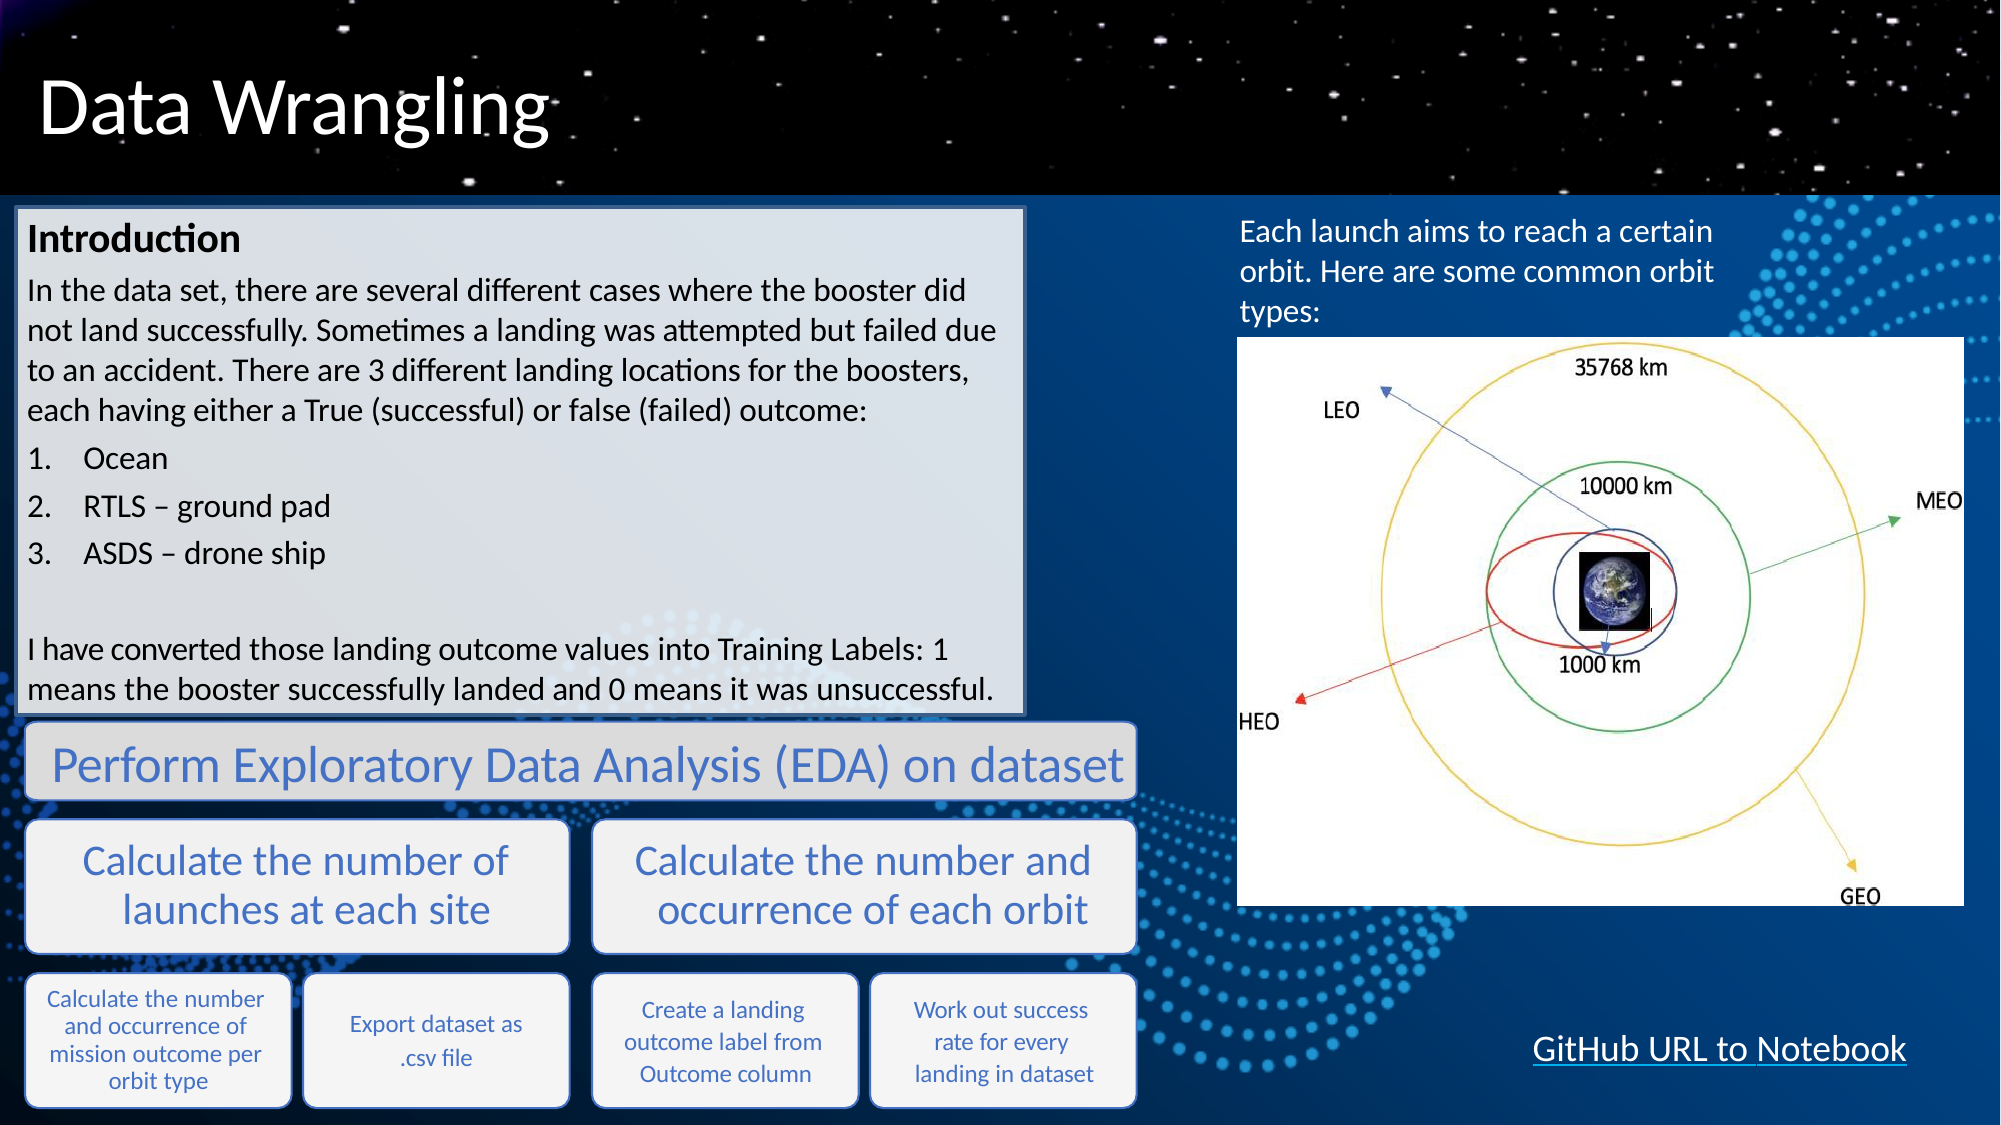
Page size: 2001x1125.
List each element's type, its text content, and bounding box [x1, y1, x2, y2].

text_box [590, 818, 1138, 956]
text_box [23, 971, 294, 1110]
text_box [868, 971, 1139, 1110]
text_box Introduction In the data set, there are several different cases where the booster did not land successfully. Sometimes a landing was attempted but failed due to an accident. There are 3 different landing locations for the boosters, each having either a True (successful) or false (failed) outcome: Ocean RTLS – ground pad ASDS – drone ship I have converted those landing outcome values into Training Labels: 1 means the booster successfully landed and 0 means it was unsuccessful. [24, 206, 1000, 707]
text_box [23, 818, 571, 956]
text_box GitHub URL to Notebook [1530, 1021, 1912, 1069]
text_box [24, 721, 1137, 801]
text_box Each launch aims to reach a certain orbit. Here are some common orbit types: [1237, 206, 1770, 329]
picture [0, 0, 2001, 1125]
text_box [301, 971, 572, 1110]
text_box [14, 206, 1027, 717]
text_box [590, 971, 861, 1110]
